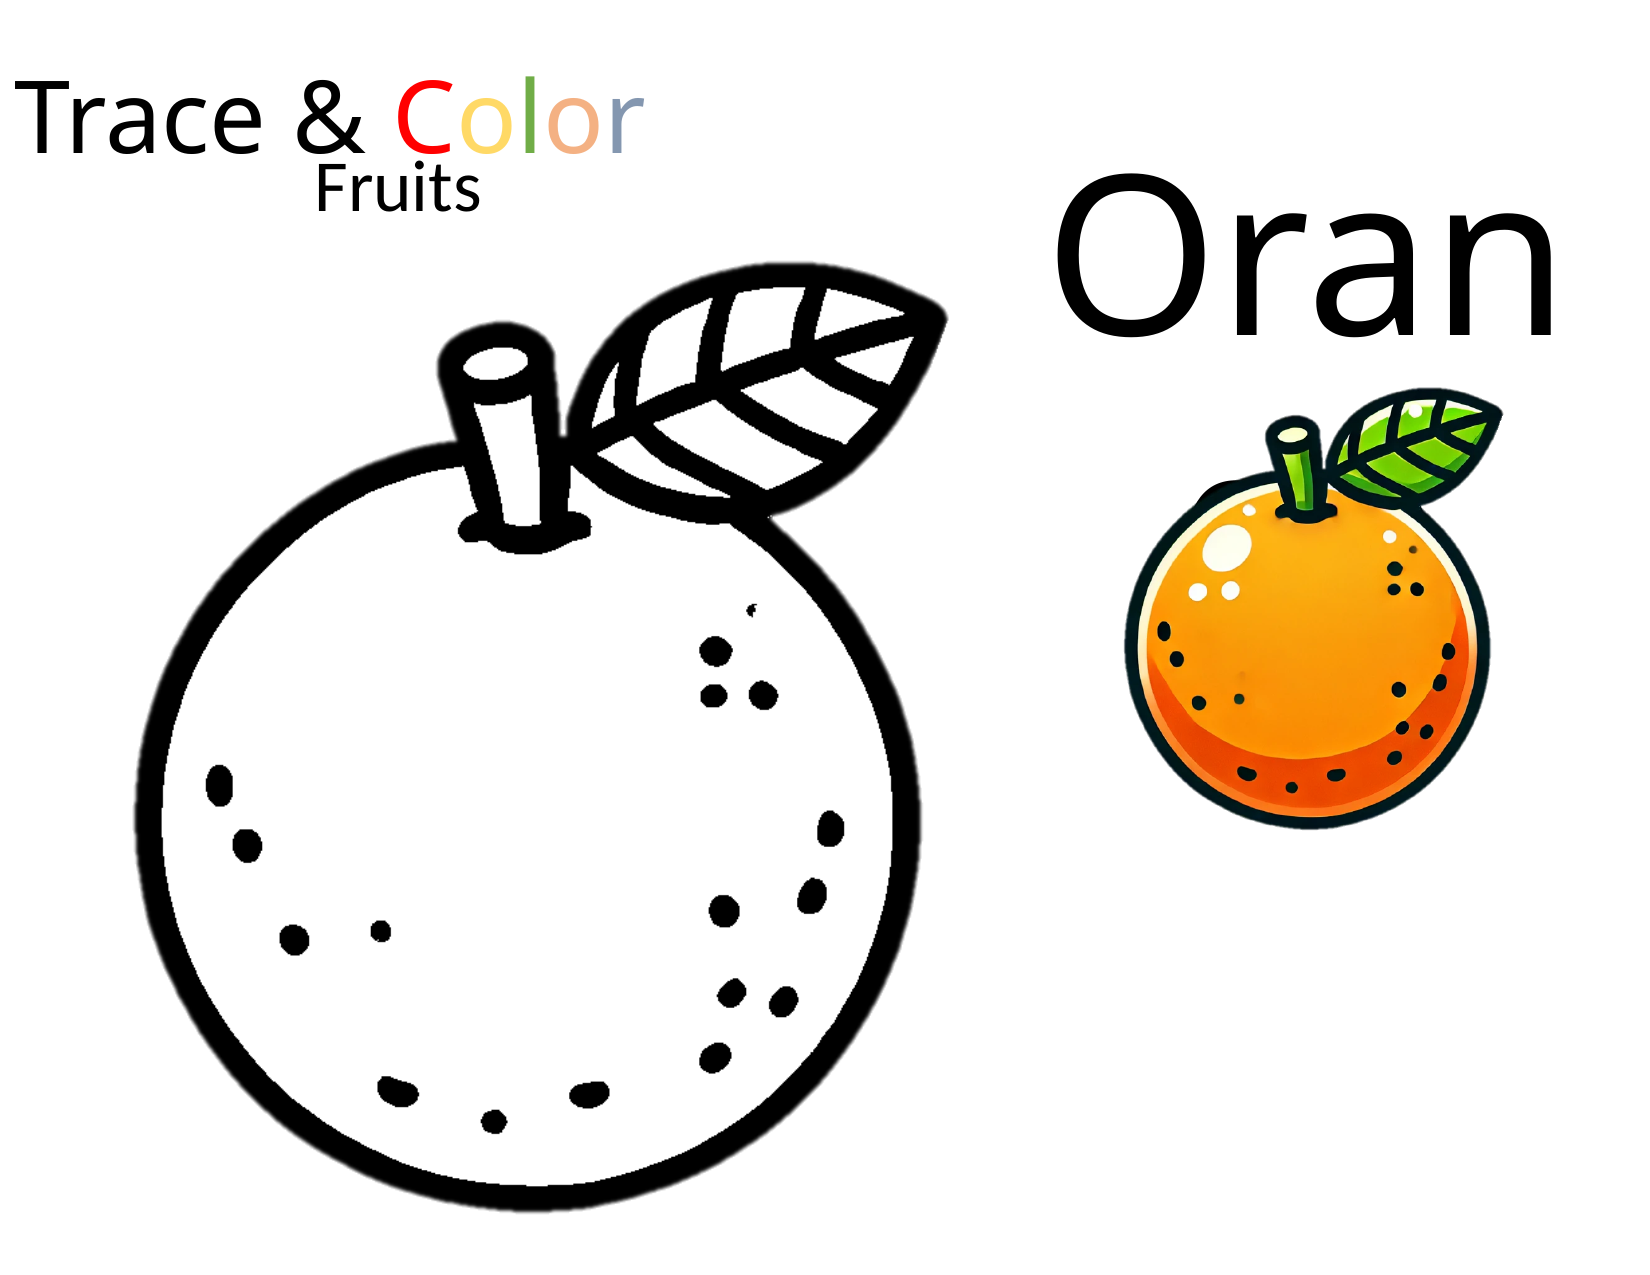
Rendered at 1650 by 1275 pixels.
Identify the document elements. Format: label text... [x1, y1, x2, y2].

text_box Orange [963, 104, 1650, 655]
picture [0, 113, 1626, 1275]
text_box Trace & Color [0, 45, 827, 113]
